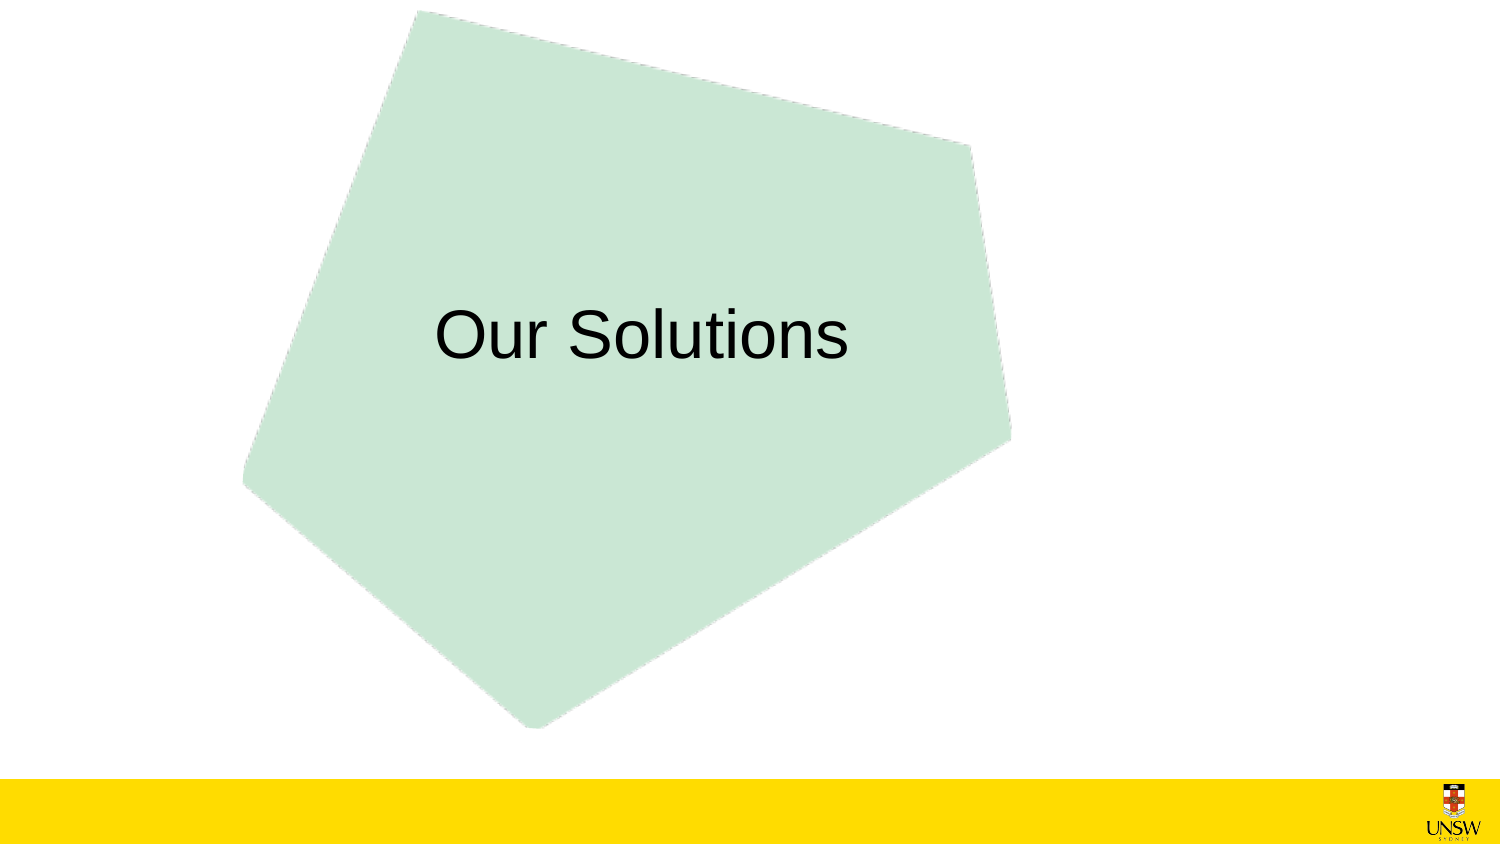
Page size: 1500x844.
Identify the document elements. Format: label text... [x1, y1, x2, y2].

picture [1427, 784, 1481, 841]
text_box Our Solutions [419, 291, 916, 506]
